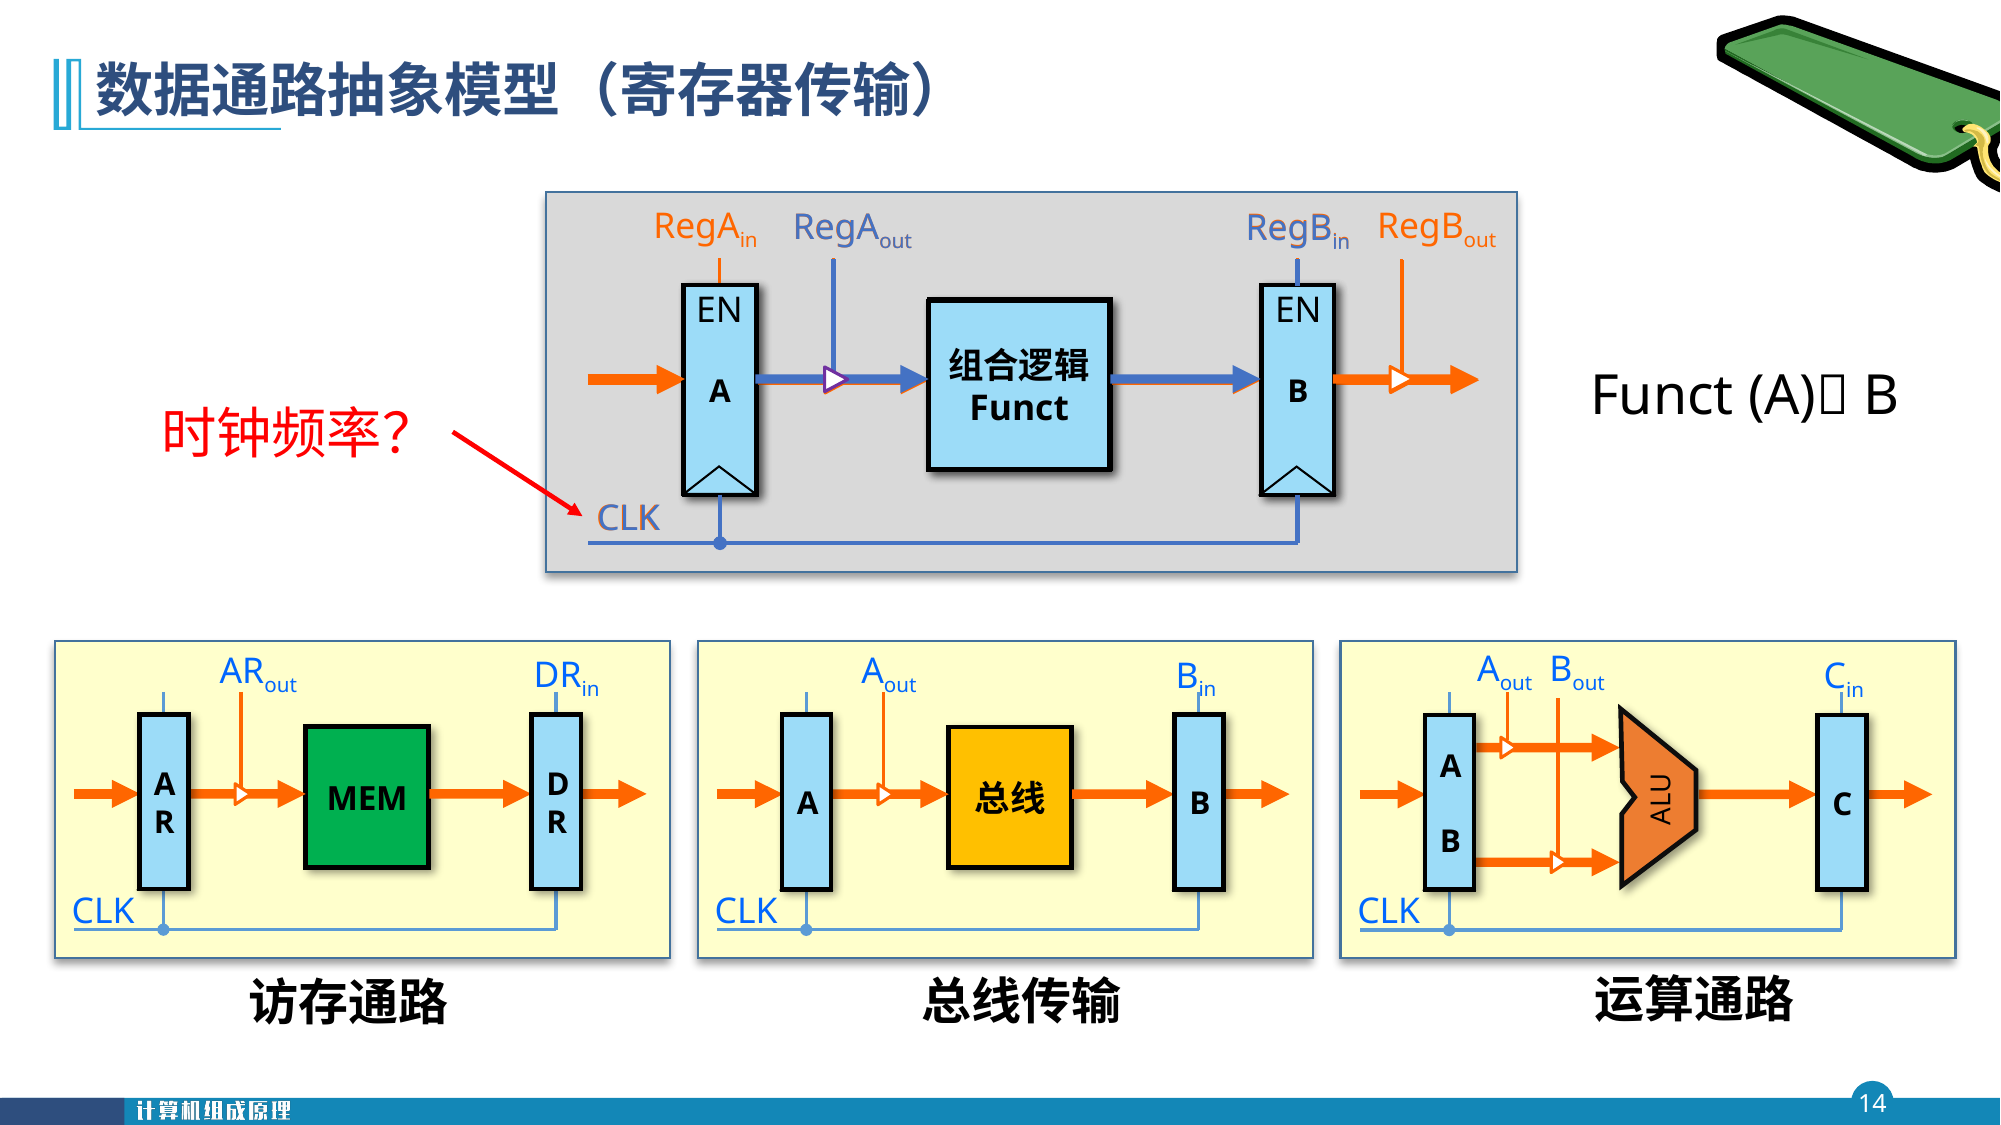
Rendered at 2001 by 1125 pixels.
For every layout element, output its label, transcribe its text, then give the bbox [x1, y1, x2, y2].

title 数据通路抽象模型（寄存器传输） [80, 42, 1715, 144]
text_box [54, 640, 670, 1039]
text_box Funct (A) B [1575, 351, 1915, 433]
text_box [1340, 638, 1956, 1037]
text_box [755, 366, 929, 392]
text_box [545, 517, 1518, 573]
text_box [770, 196, 936, 376]
picture [1715, 14, 2000, 301]
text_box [683, 284, 757, 487]
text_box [697, 640, 1313, 1038]
text_box [545, 191, 1518, 391]
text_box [579, 195, 1519, 546]
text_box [1225, 197, 1371, 287]
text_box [145, 391, 579, 517]
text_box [580, 487, 1298, 546]
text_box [1261, 287, 1334, 495]
